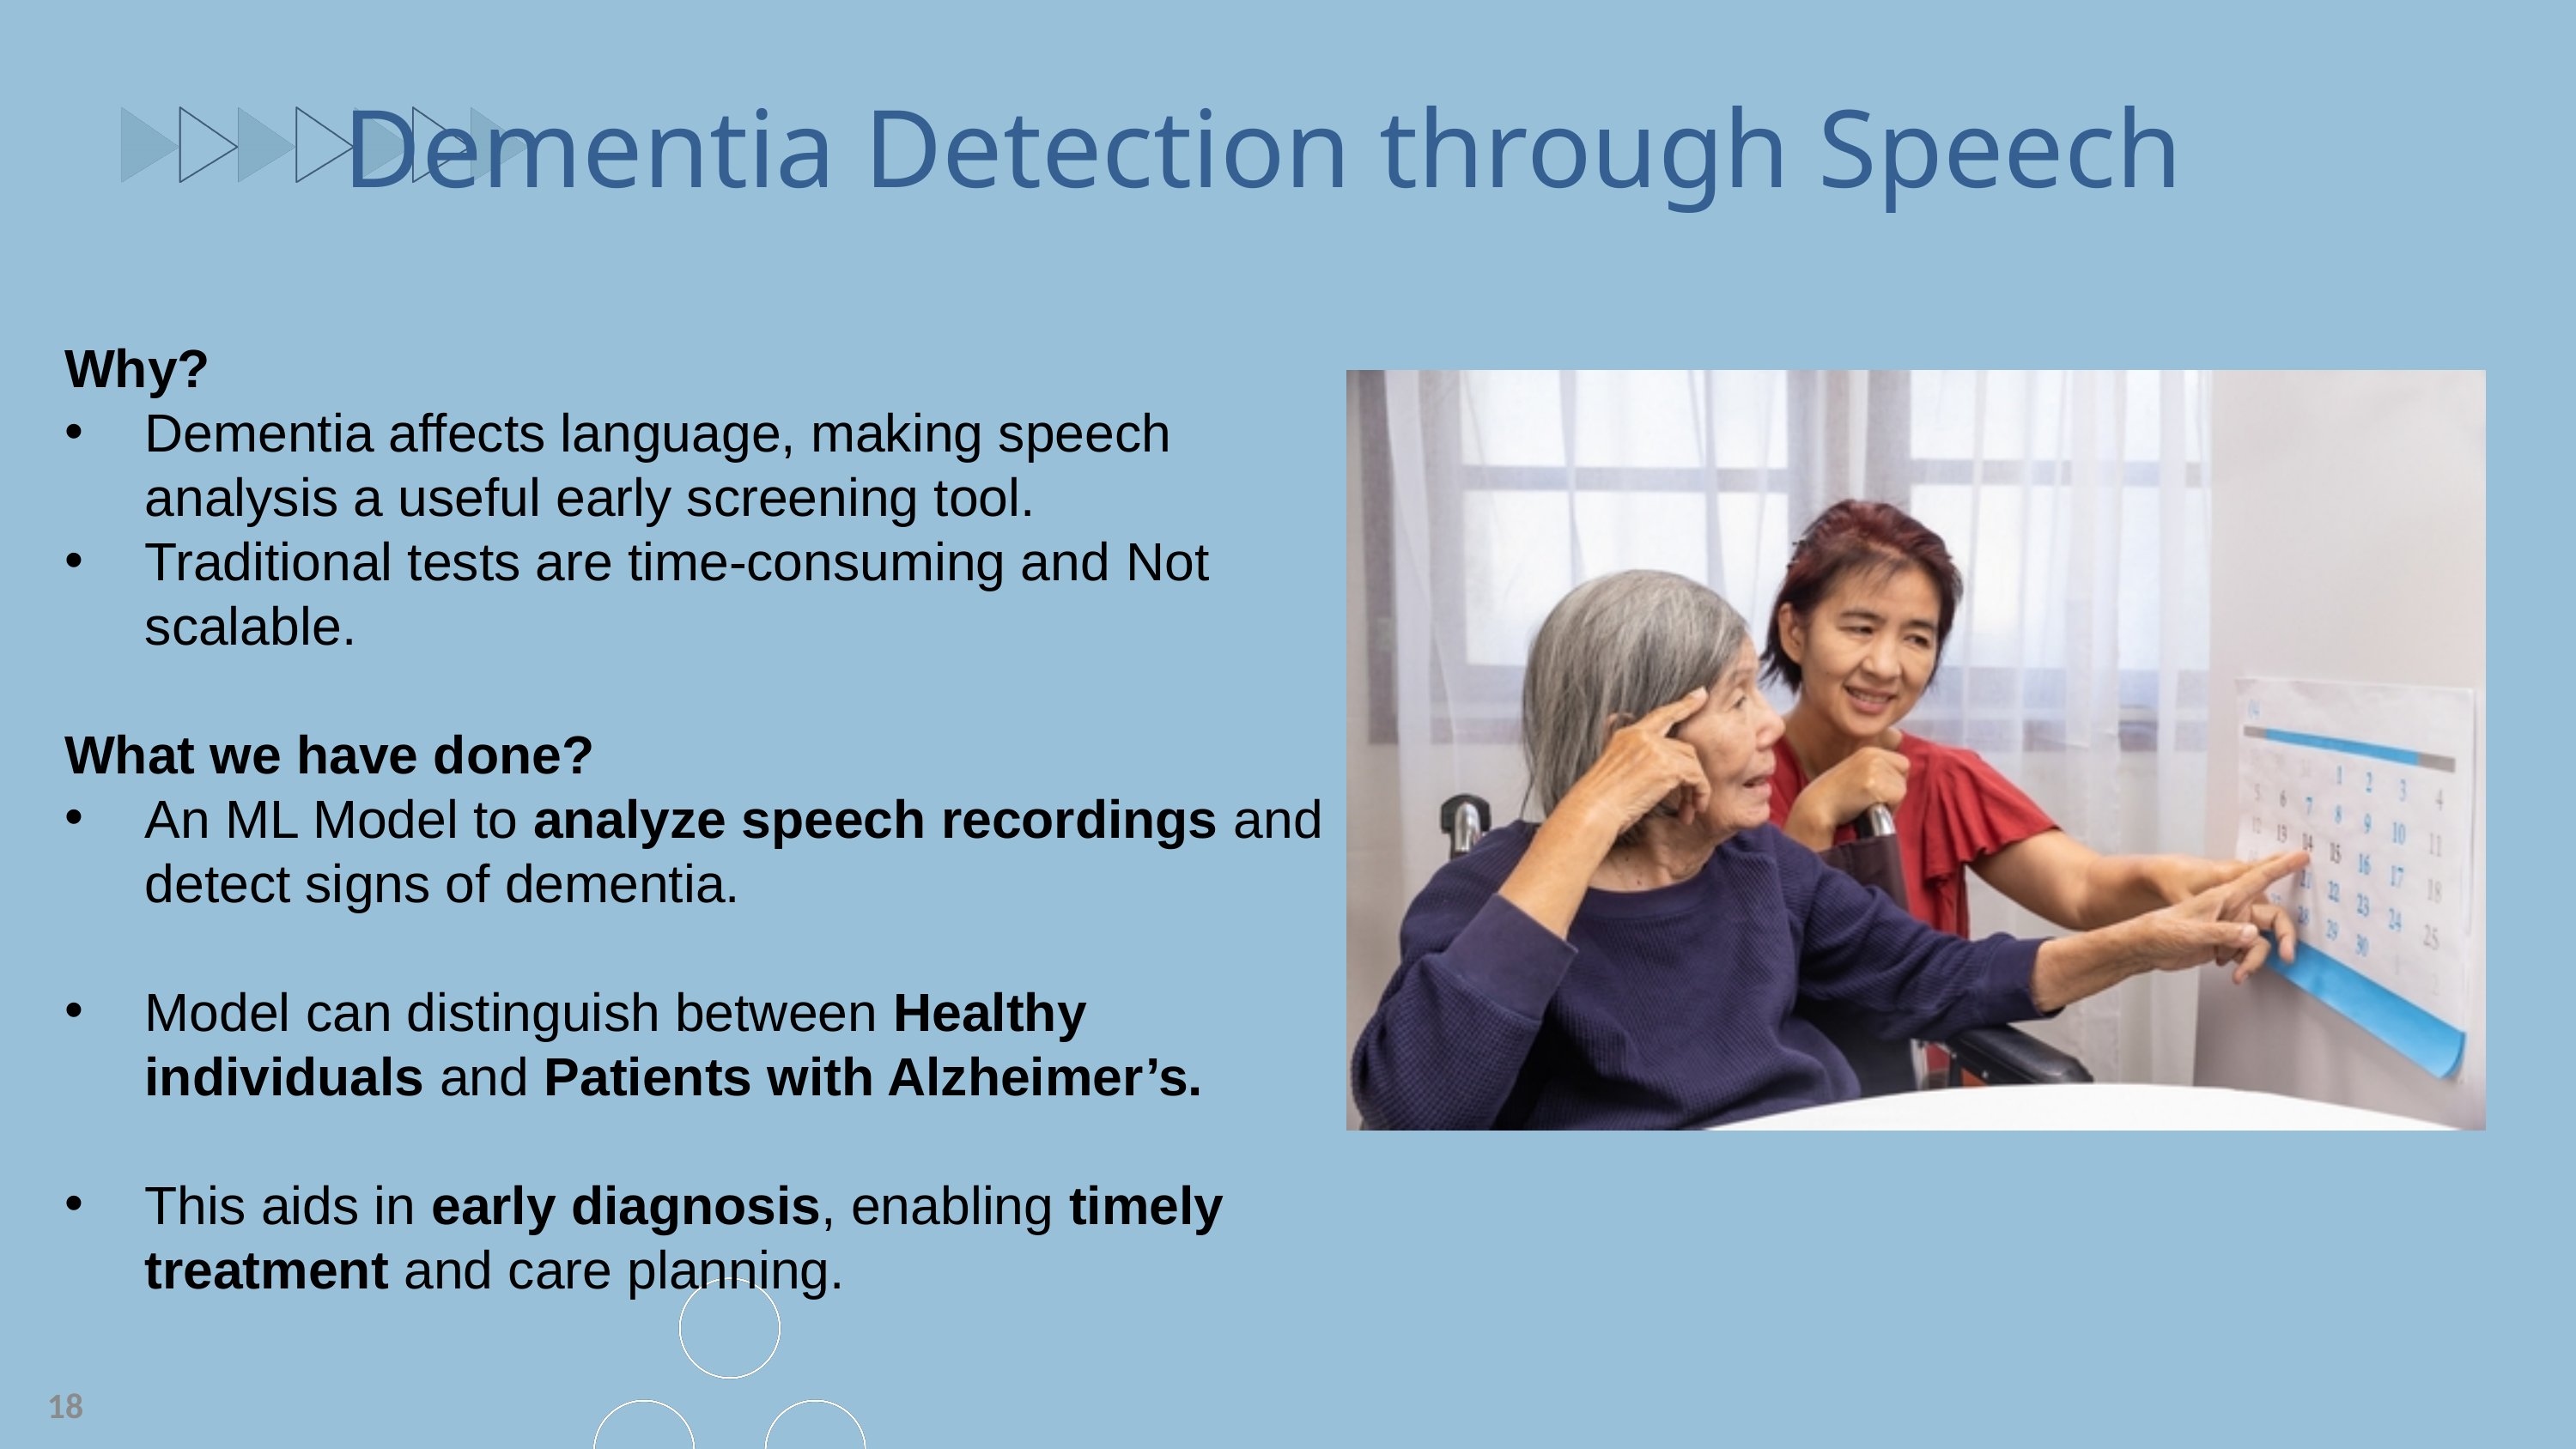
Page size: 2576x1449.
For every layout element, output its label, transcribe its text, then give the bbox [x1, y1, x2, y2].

picture [1346, 370, 2486, 1131]
slide_number 18 [0, 1379, 97, 1431]
text_box Dementia Detection through Speech [343, 70, 2351, 209]
text_box Why? Dementia affects language, making speech analysis a useful early screening tool. Traditional tests are time-consuming and Not scalable. What we have done? An ML Model to analyze speech recordings and detect signs of dementia. Model can distinguish between Healthy individuals and Patients with Alzheimer’s. This aids in early diagnosis, enabling timely treatment and care planning. [64, 237, 1347, 1449]
text_box [120, 106, 343, 183]
